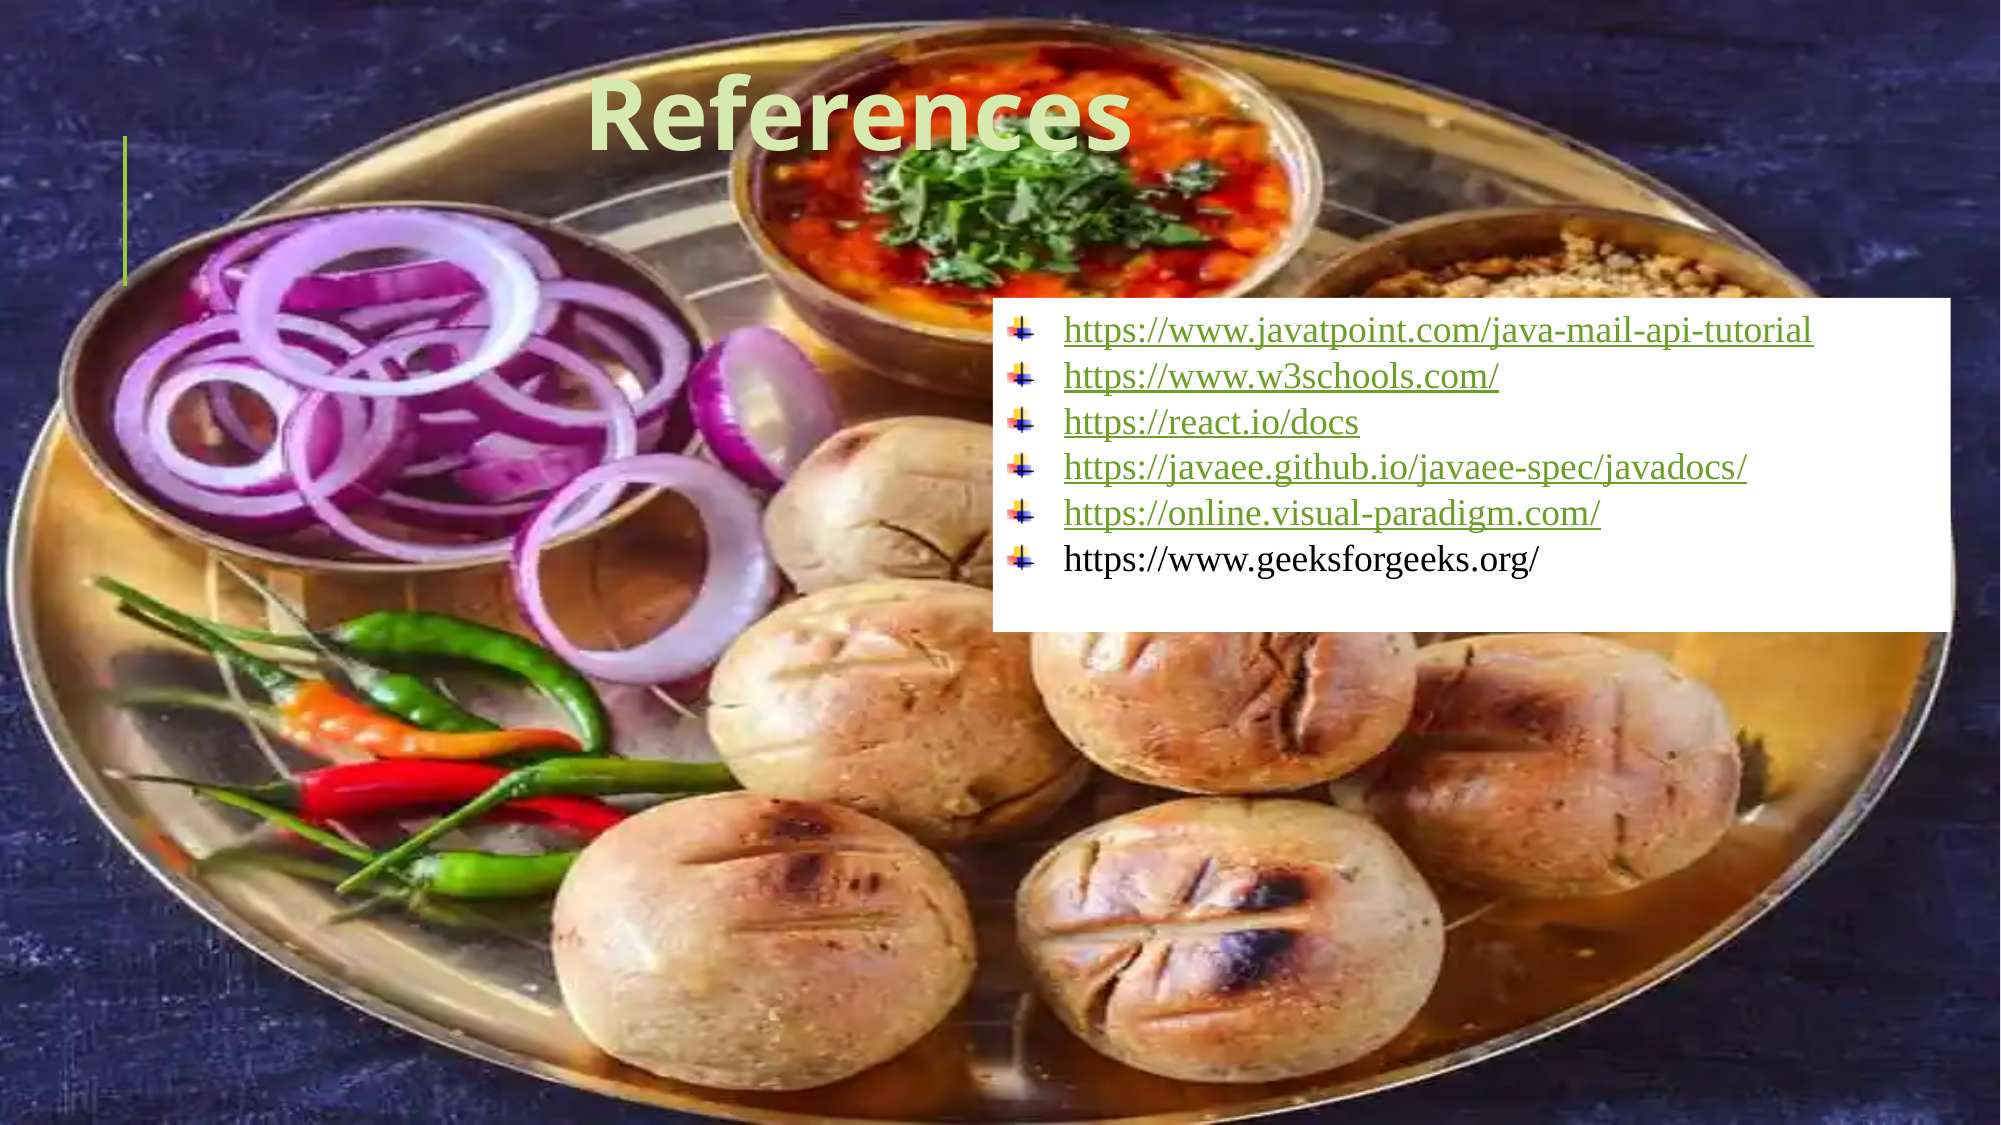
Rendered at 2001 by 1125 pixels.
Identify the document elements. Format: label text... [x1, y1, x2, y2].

picture [0, 0, 2001, 1125]
text_box https://www.javatpoint.com/java-mail-api-tutorial https://www.w3schools.com/ https://react.io/docs https://javaee.github.io/javaee-spec/javadocs/ https://online.visual-paradigm.com/ https://www.geeksforgeeks.org/ [992, 297, 1951, 632]
text_box References [308, 43, 1483, 178]
